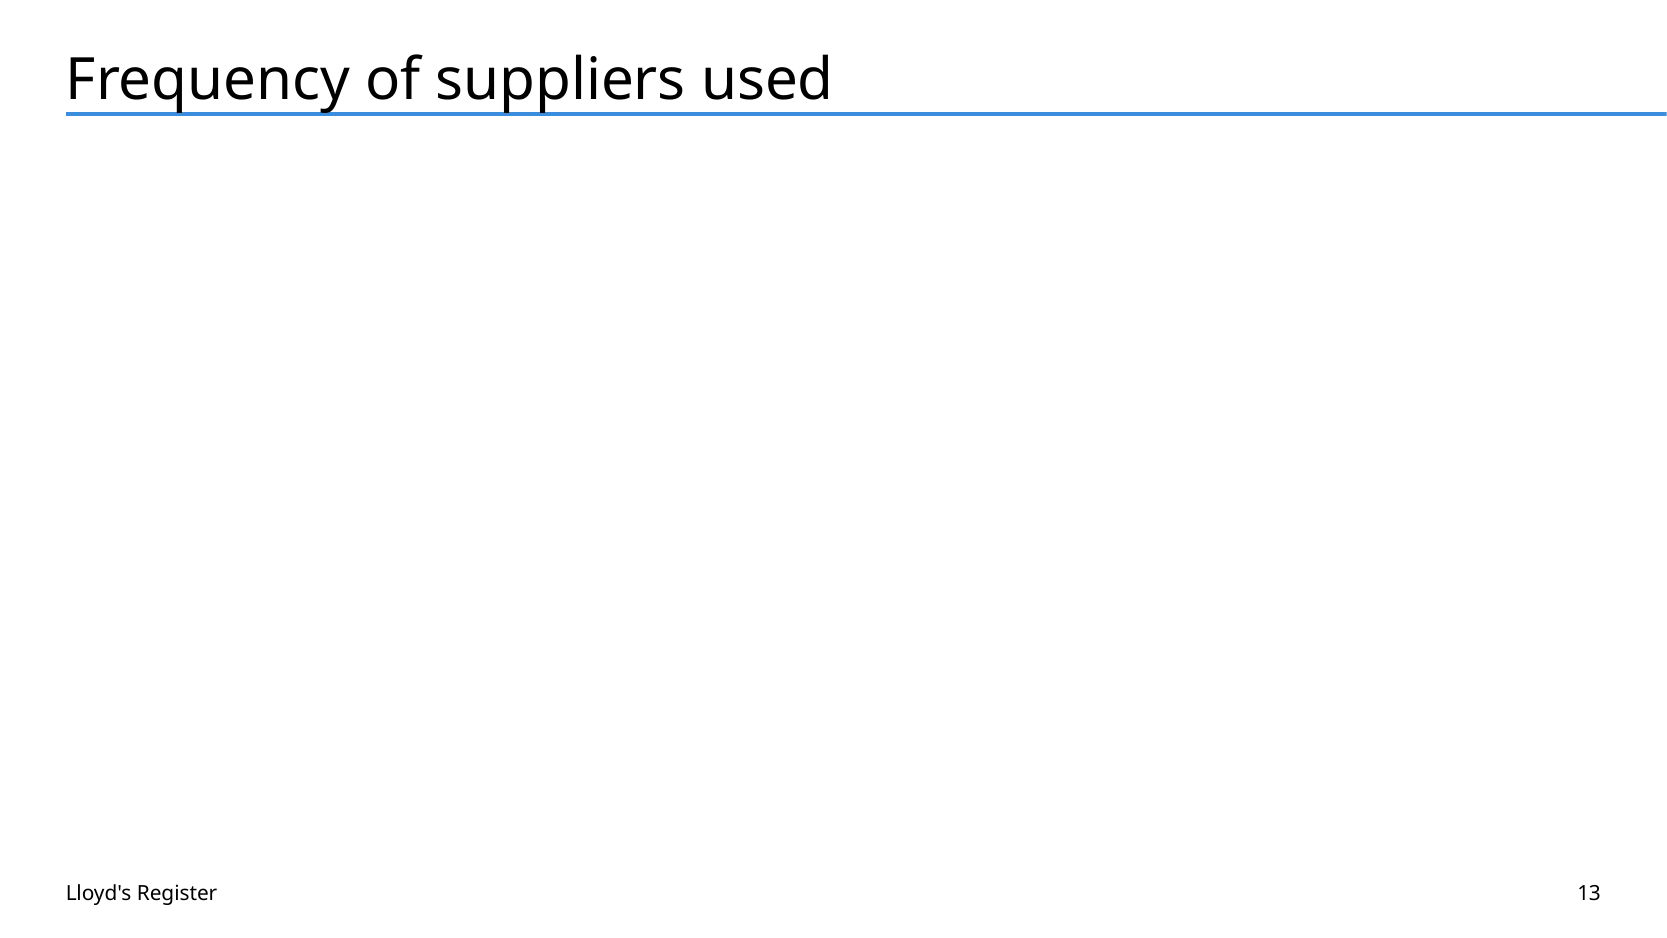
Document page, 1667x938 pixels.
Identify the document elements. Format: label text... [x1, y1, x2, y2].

footer Lloyd's Register [65, 868, 377, 919]
title Frequency of suppliers used [65, 48, 1601, 114]
slide_number 13 [1225, 868, 1601, 919]
